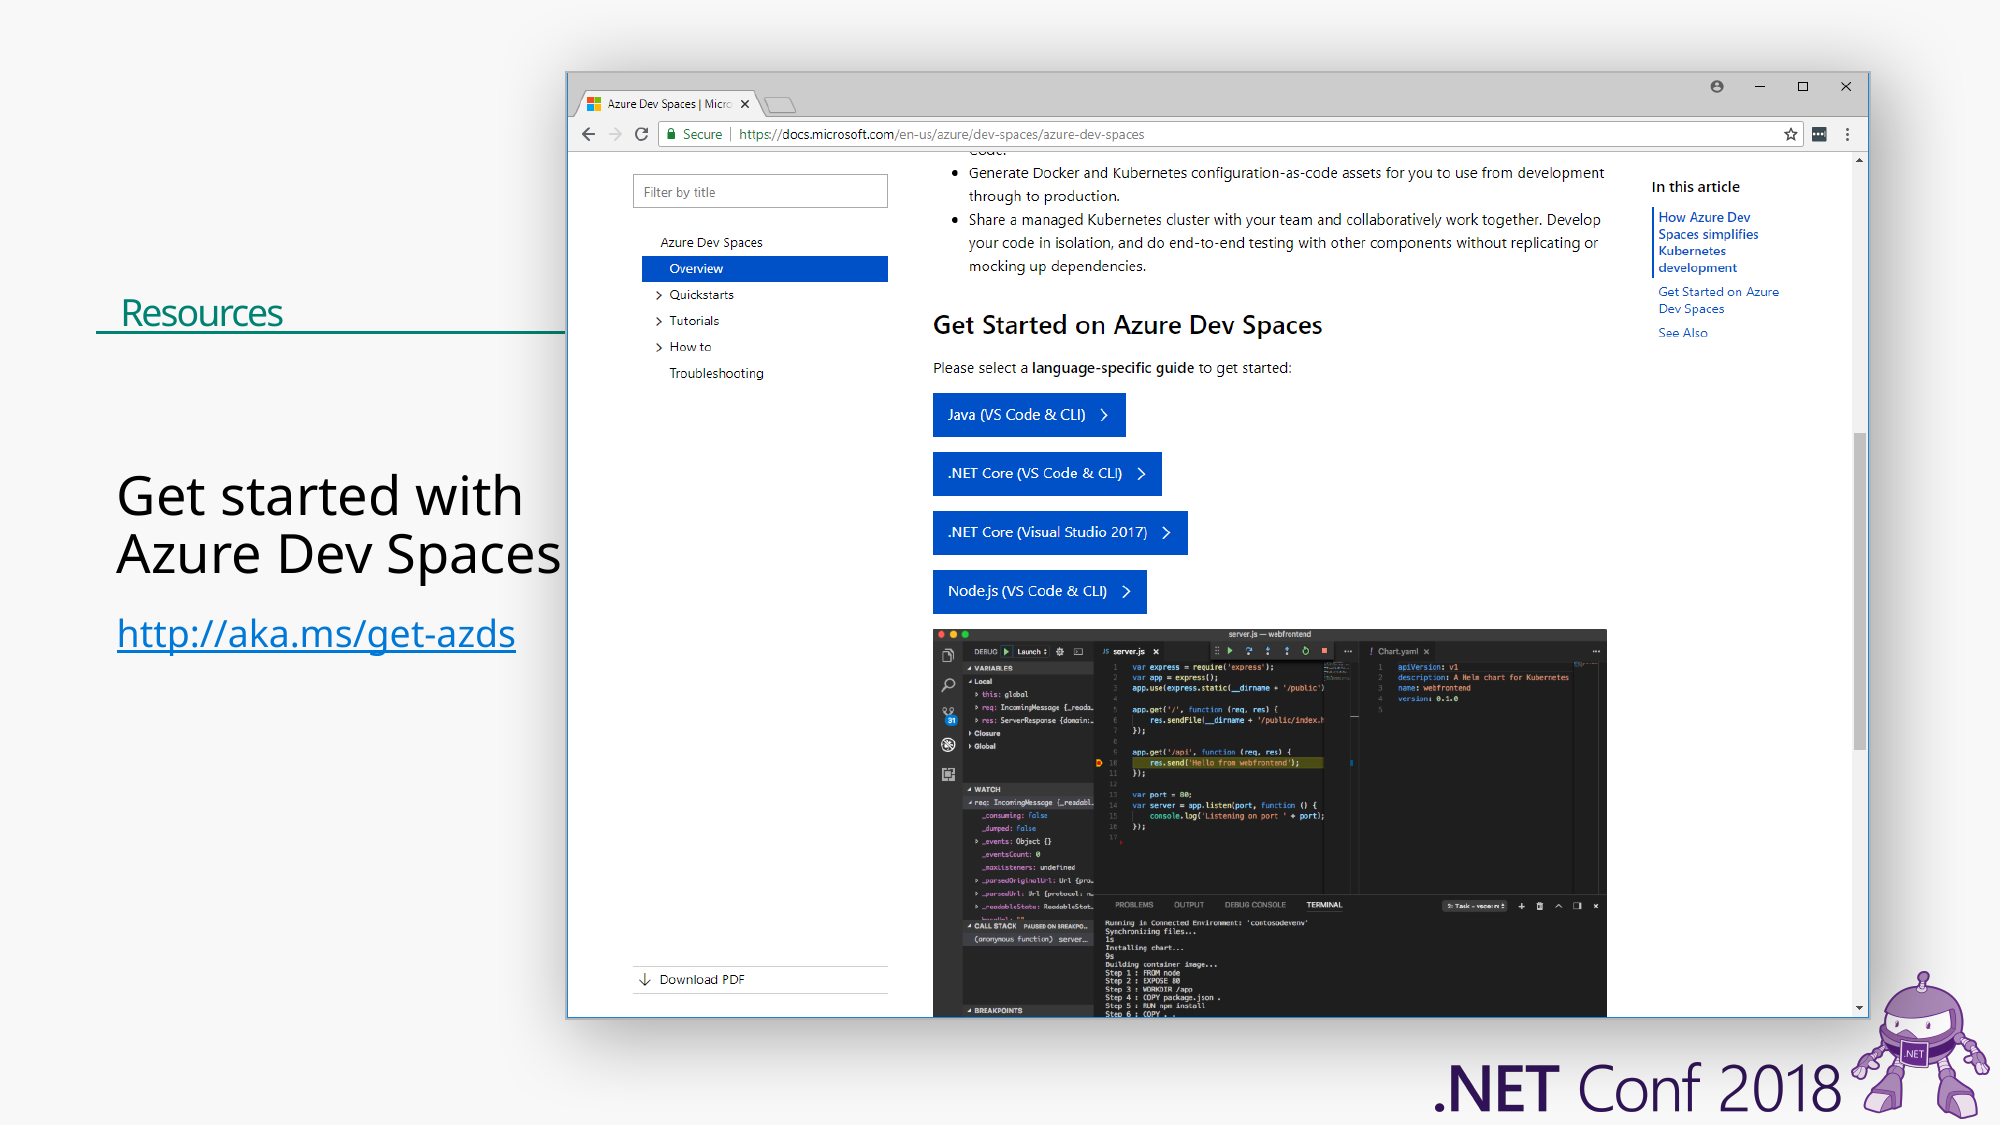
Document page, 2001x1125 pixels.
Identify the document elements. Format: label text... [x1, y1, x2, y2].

title Resources [96, 279, 521, 325]
list Get started with Azure Dev Spaces http://aka.ms/get-azds [92, 453, 521, 656]
picture [1435, 1062, 1841, 1112]
picture [1851, 971, 1990, 1119]
picture [566, 72, 1870, 1019]
